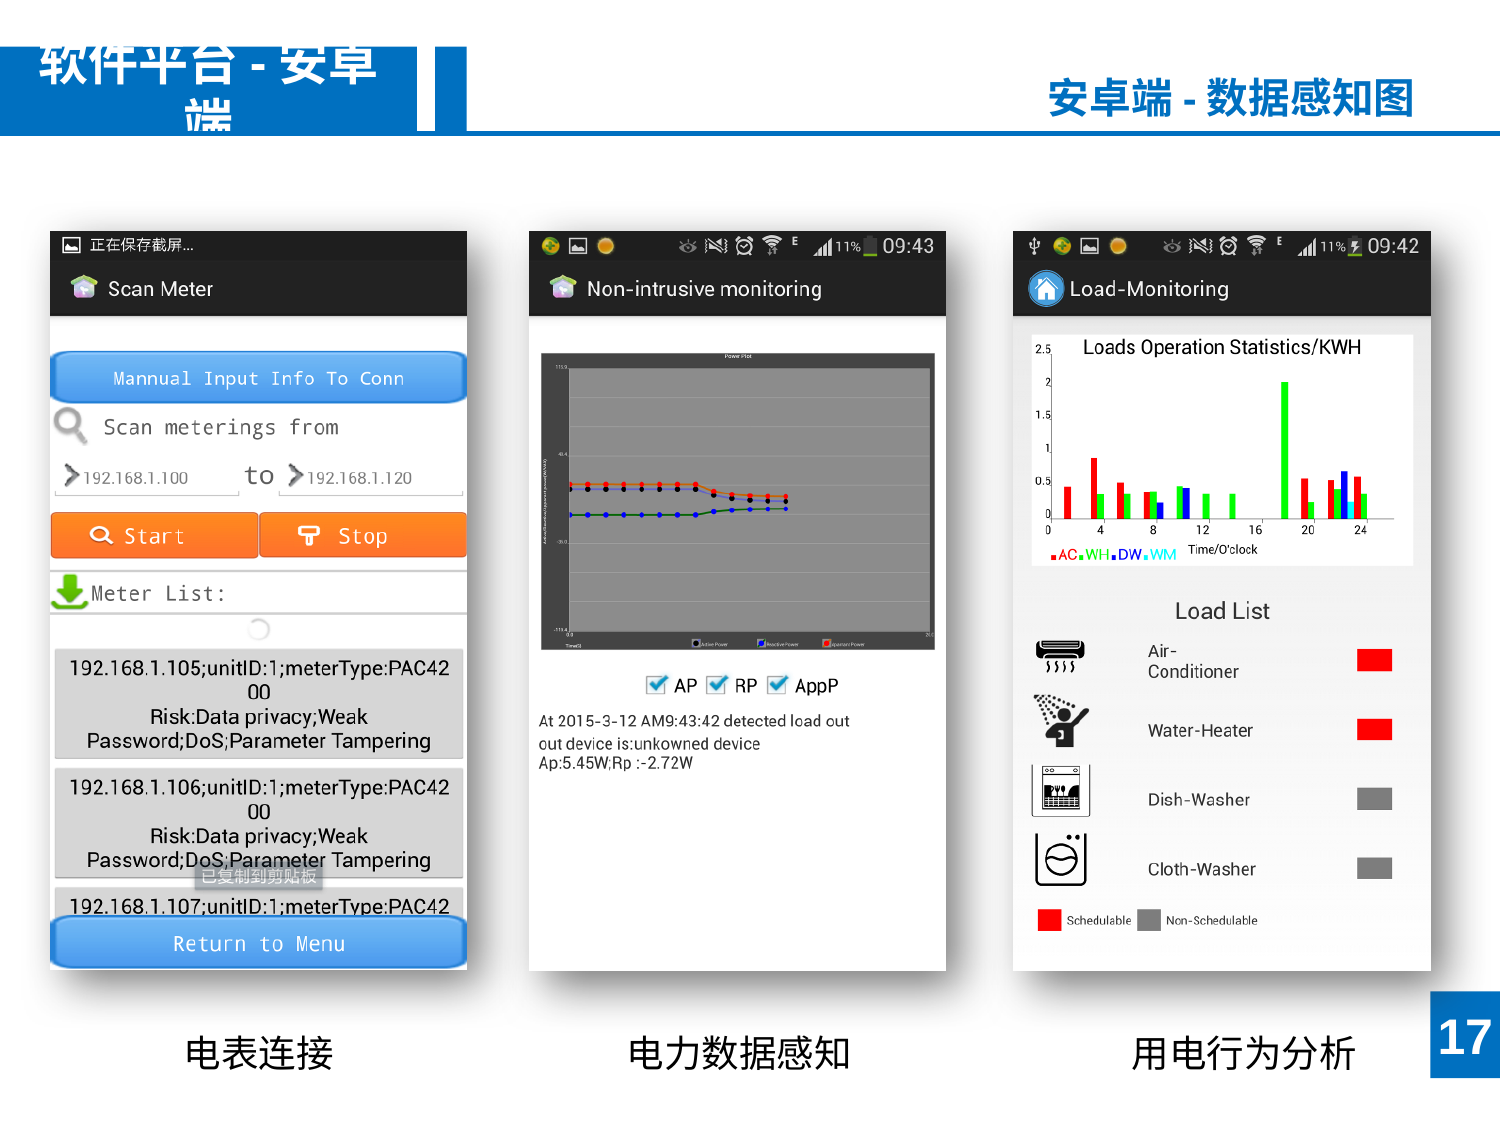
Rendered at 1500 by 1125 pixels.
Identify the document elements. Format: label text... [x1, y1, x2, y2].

text_box 安卓端-数据感知图 [833, 64, 1431, 130]
text_box 用电行为分析 [1108, 1023, 1381, 1083]
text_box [1405, 991, 1500, 1079]
picture [50, 231, 467, 970]
text_box 电表连接 [144, 1023, 373, 1083]
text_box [0, 46, 467, 133]
picture [1013, 231, 1431, 972]
text_box 电力数据感知 [606, 1023, 873, 1083]
picture [529, 231, 946, 972]
